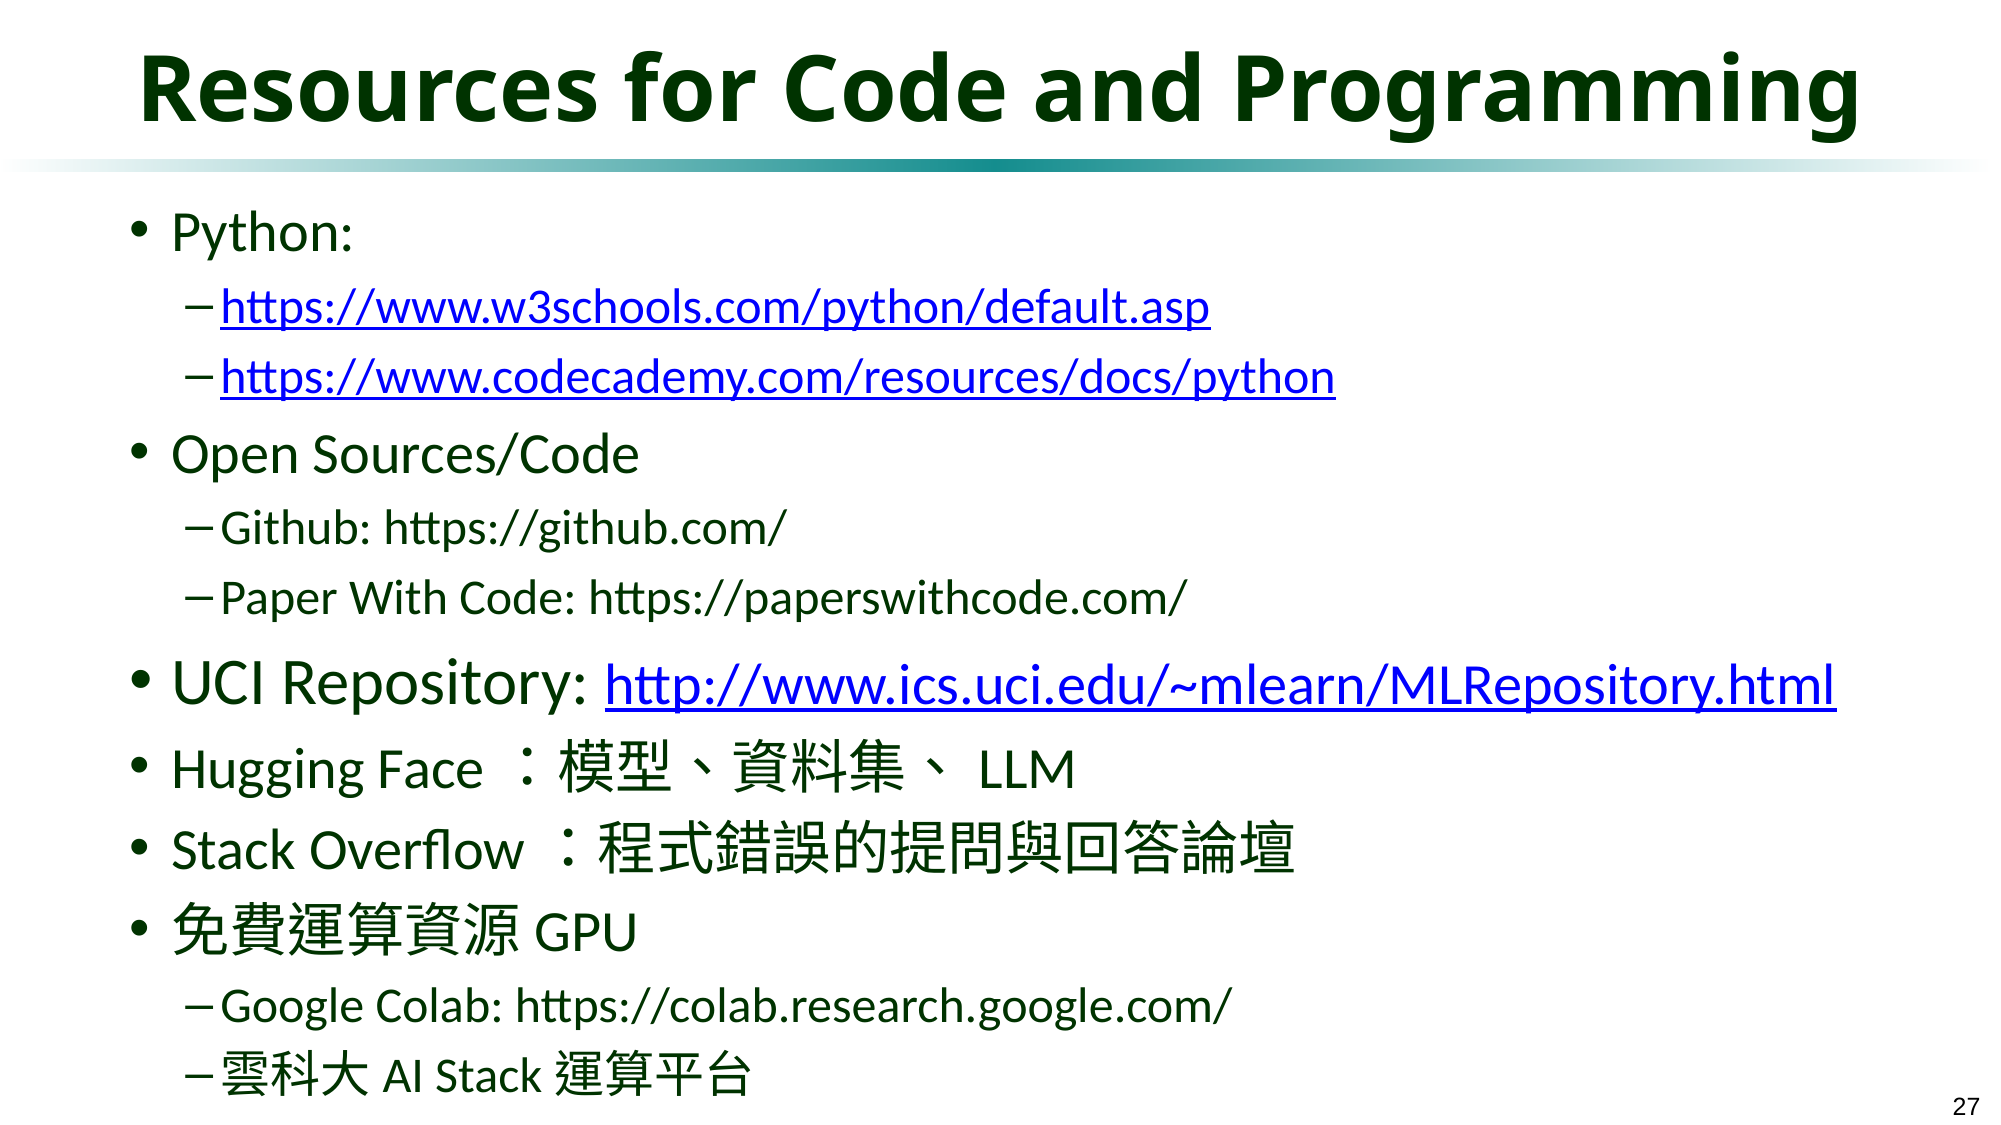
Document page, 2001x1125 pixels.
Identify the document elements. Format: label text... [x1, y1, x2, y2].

title Resources for Code and Programming [99, 20, 1900, 150]
slide_number 27 [1955, 1084, 1996, 1125]
list Python: https://www.w3schools.com/python/default.asp https://www.codecademy.com/resources/docs/python Open Sources/Code Github: https://github.com/ Paper With Code: https://paperswithcode.com/ UCI Repository: http://www.ics.uci.edu/~mlearn/MLRepository.html Hugging Face：模型、資料集、LLM Stack Overflow：程式錯誤的提問與回答論壇 免費運算資源GPU Google Colab: https://colab.research.google.com/ 雲科大AI Stack運算平台 [114, 185, 1955, 1125]
